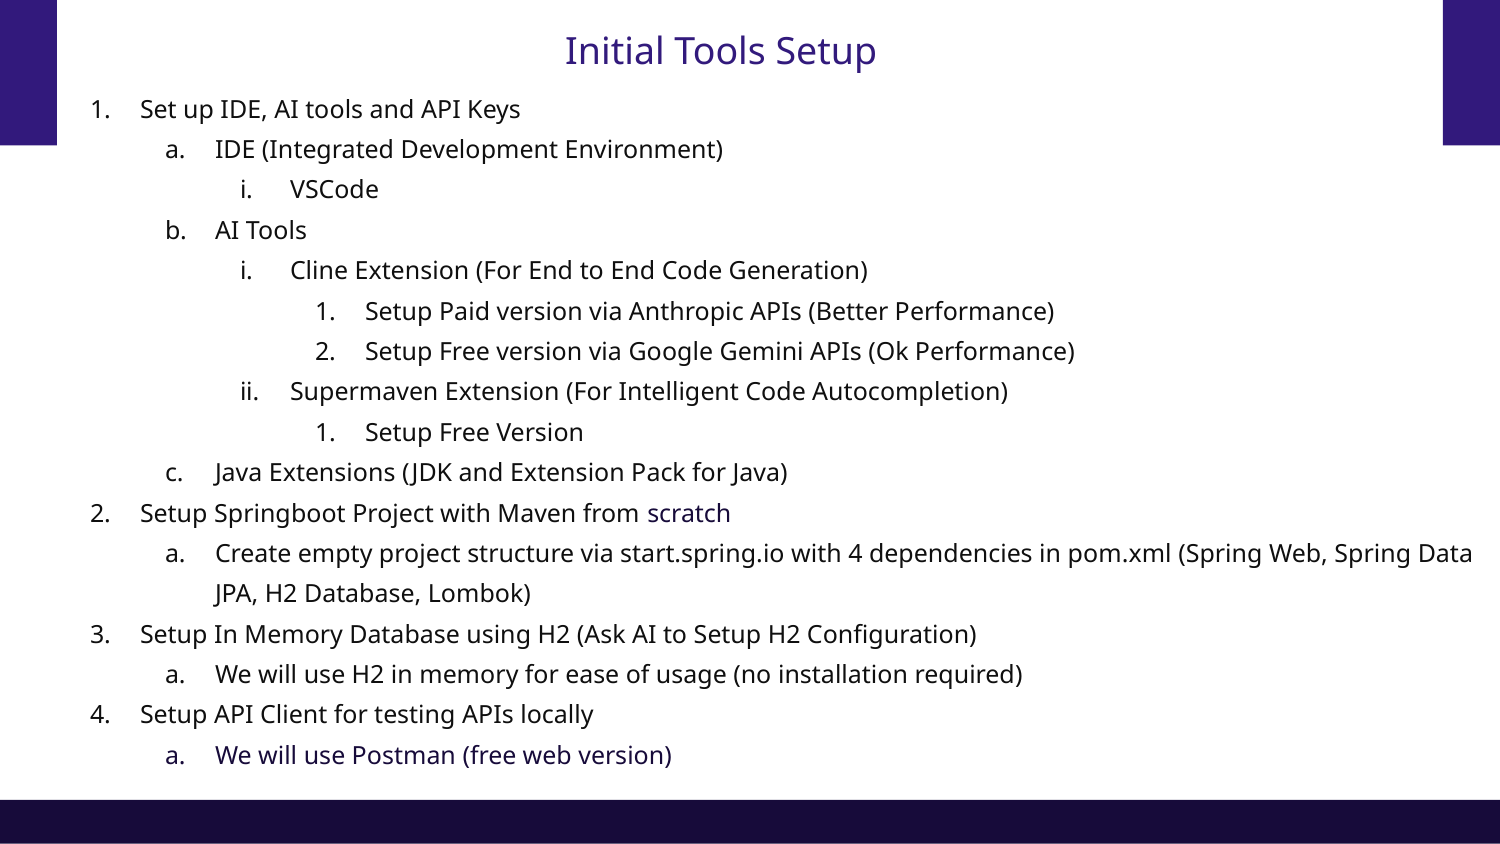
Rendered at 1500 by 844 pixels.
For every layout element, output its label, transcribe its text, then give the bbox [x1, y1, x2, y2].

list Set up IDE, AI tools and API Keys IDE (Integrated Development Environment) VSCode AI Tools Cline Extension (For End to End Code Generation) Setup Paid version via Anthropic APIs (Better Performance) Setup Free version via Google Gemini APIs (Ok Performance) Supermaven Extension (For Intelligent Code Autocompletion) Setup Free Version Java Extensions (JDK and Extension Pack for Java) Setup Springboot Project with Maven from scratch Create empty project structure via start.spring.io with 4 dependencies in pom.xml (Spring Web, Spring Data JPA, H2 Database, Lombok) Setup In Memory Database using H2 (Ask AI to Setup H2 Configuration) We will use H2 in memory for ease of usage (no installation required) Setup API Client for testing APIs locally We will use Postman (free web version) [50, 67, 1493, 760]
title Initial Tools Setup [13, 0, 1429, 118]
